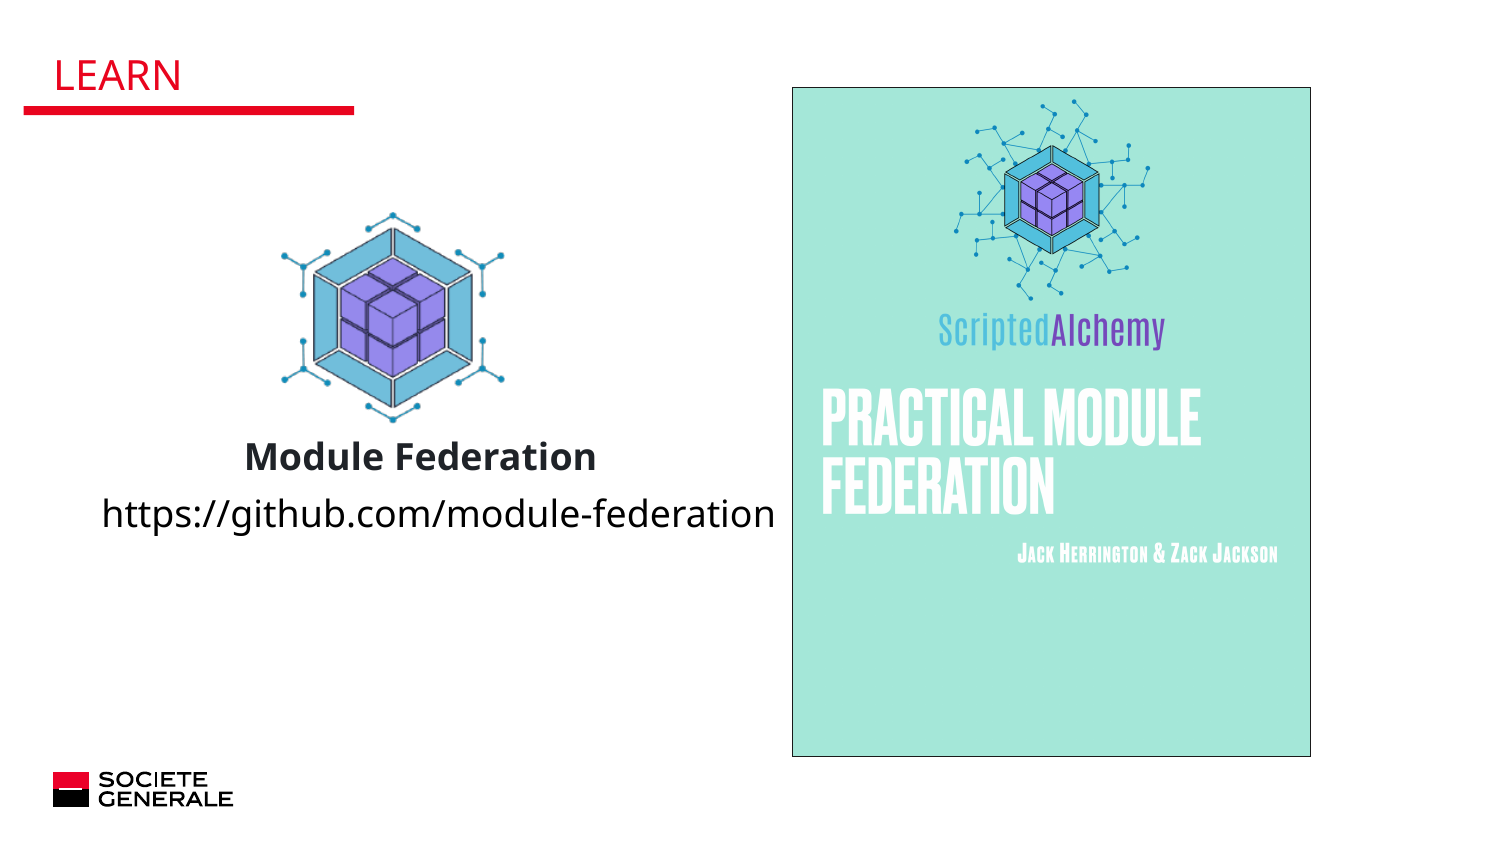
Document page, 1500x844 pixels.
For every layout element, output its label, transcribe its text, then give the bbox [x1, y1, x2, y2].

picture [792, 87, 1311, 757]
text_box https://github.com/module-federation [86, 482, 787, 543]
text_box Module Federation [229, 380, 787, 482]
title LEARN [53, 58, 1447, 98]
picture [273, 199, 512, 438]
